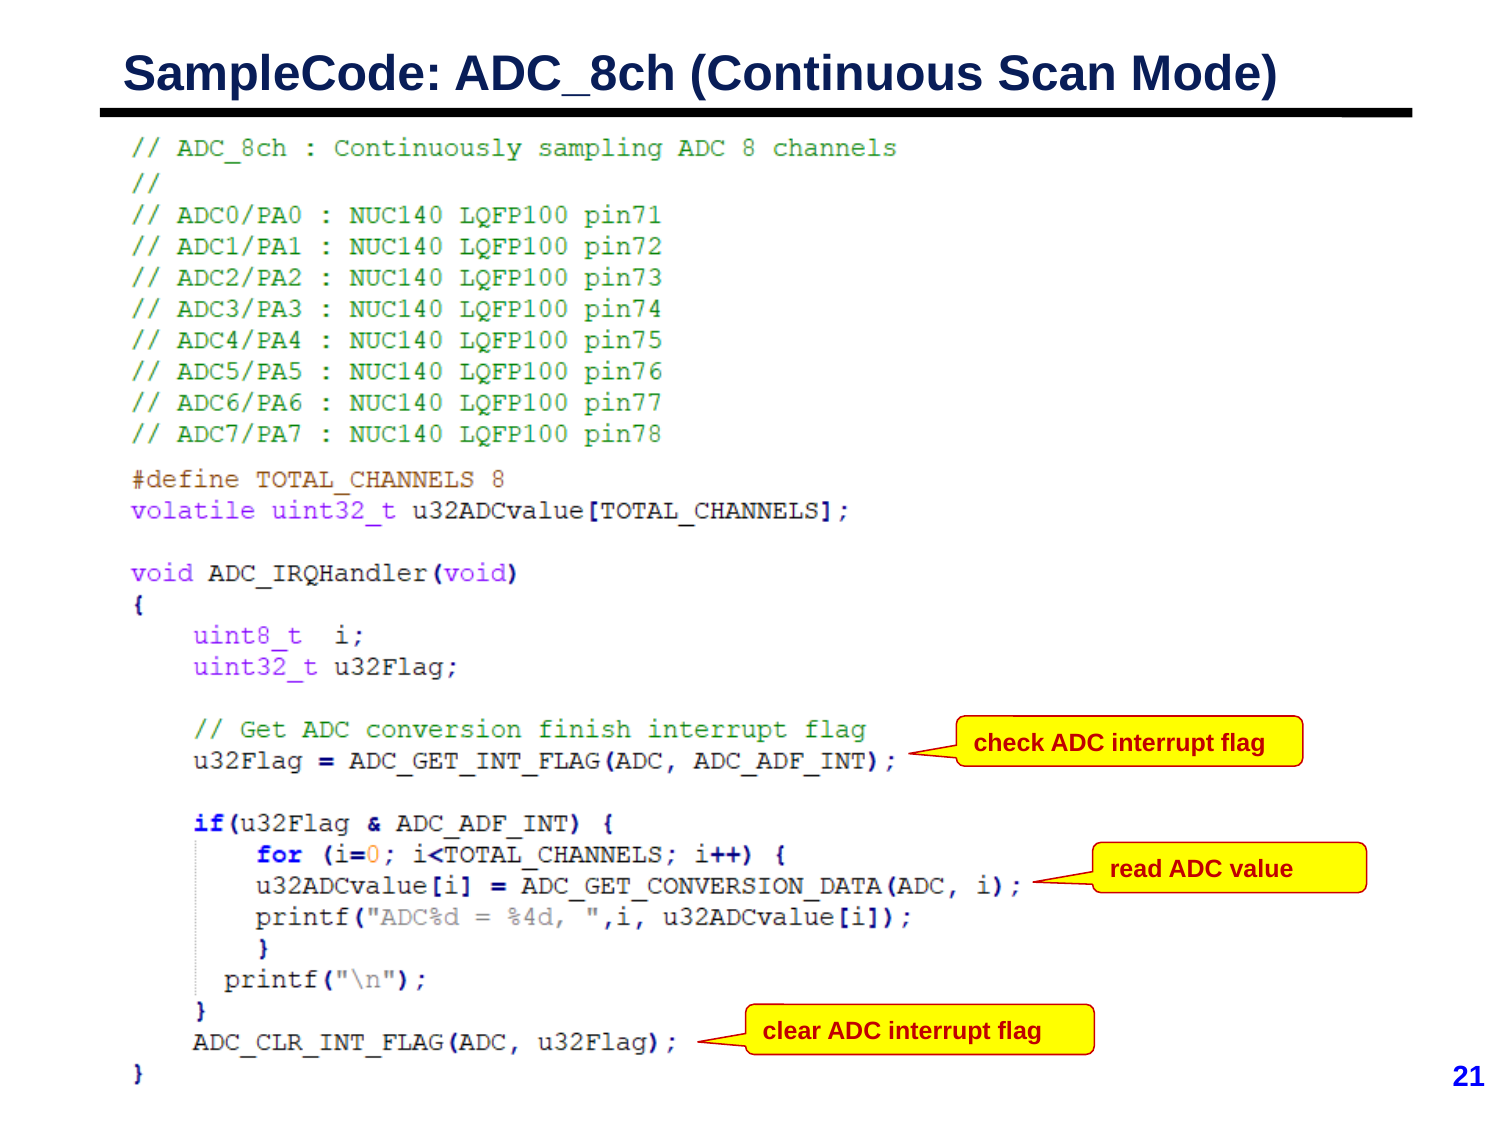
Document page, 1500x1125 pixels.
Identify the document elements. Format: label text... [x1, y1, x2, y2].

text_box 21 [1187, 1049, 1500, 1125]
picture [123, 128, 1045, 1095]
text_box read ADC value [1050, 842, 1367, 893]
text_box check ADC interrupt flag [1050, 715, 1303, 767]
text_box clear ADC interrupt flag [1050, 1004, 1095, 1055]
title SampleCode: ADC_8ch (Continuous Scan Mode) [112, 44, 1303, 159]
